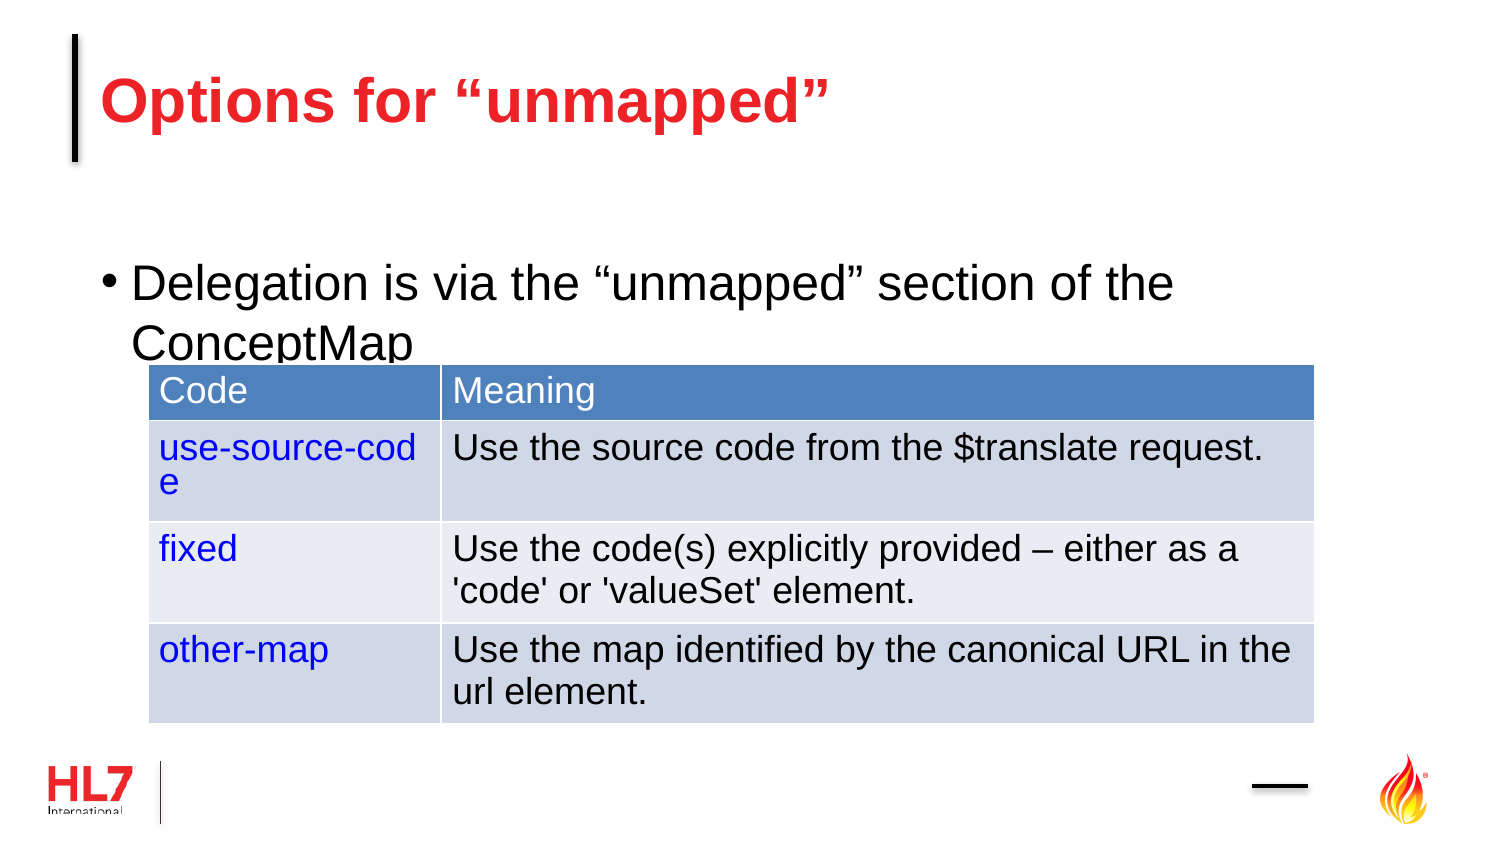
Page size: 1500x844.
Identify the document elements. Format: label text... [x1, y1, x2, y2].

table_header Meaning [442, 365, 1314, 420]
table_cell Use the code(s) explicitly provided – either as a 'code' or 'valueSet' element. [442, 523, 1314, 622]
title Options for “unmapped” [100, 33, 1451, 163]
table_header Code [149, 365, 440, 420]
table_cell Use the source code from the $translate request. [442, 421, 1314, 521]
table_cell other-map [149, 624, 440, 723]
table_cell Use the map identified by the canonical URL in the url element. [442, 624, 1314, 723]
table_cell use-source-code [149, 421, 440, 521]
list Delegation is via the “unmapped” section of the ConceptMap [100, 250, 1451, 731]
picture [1380, 753, 1428, 824]
table_cell fixed [149, 523, 440, 622]
